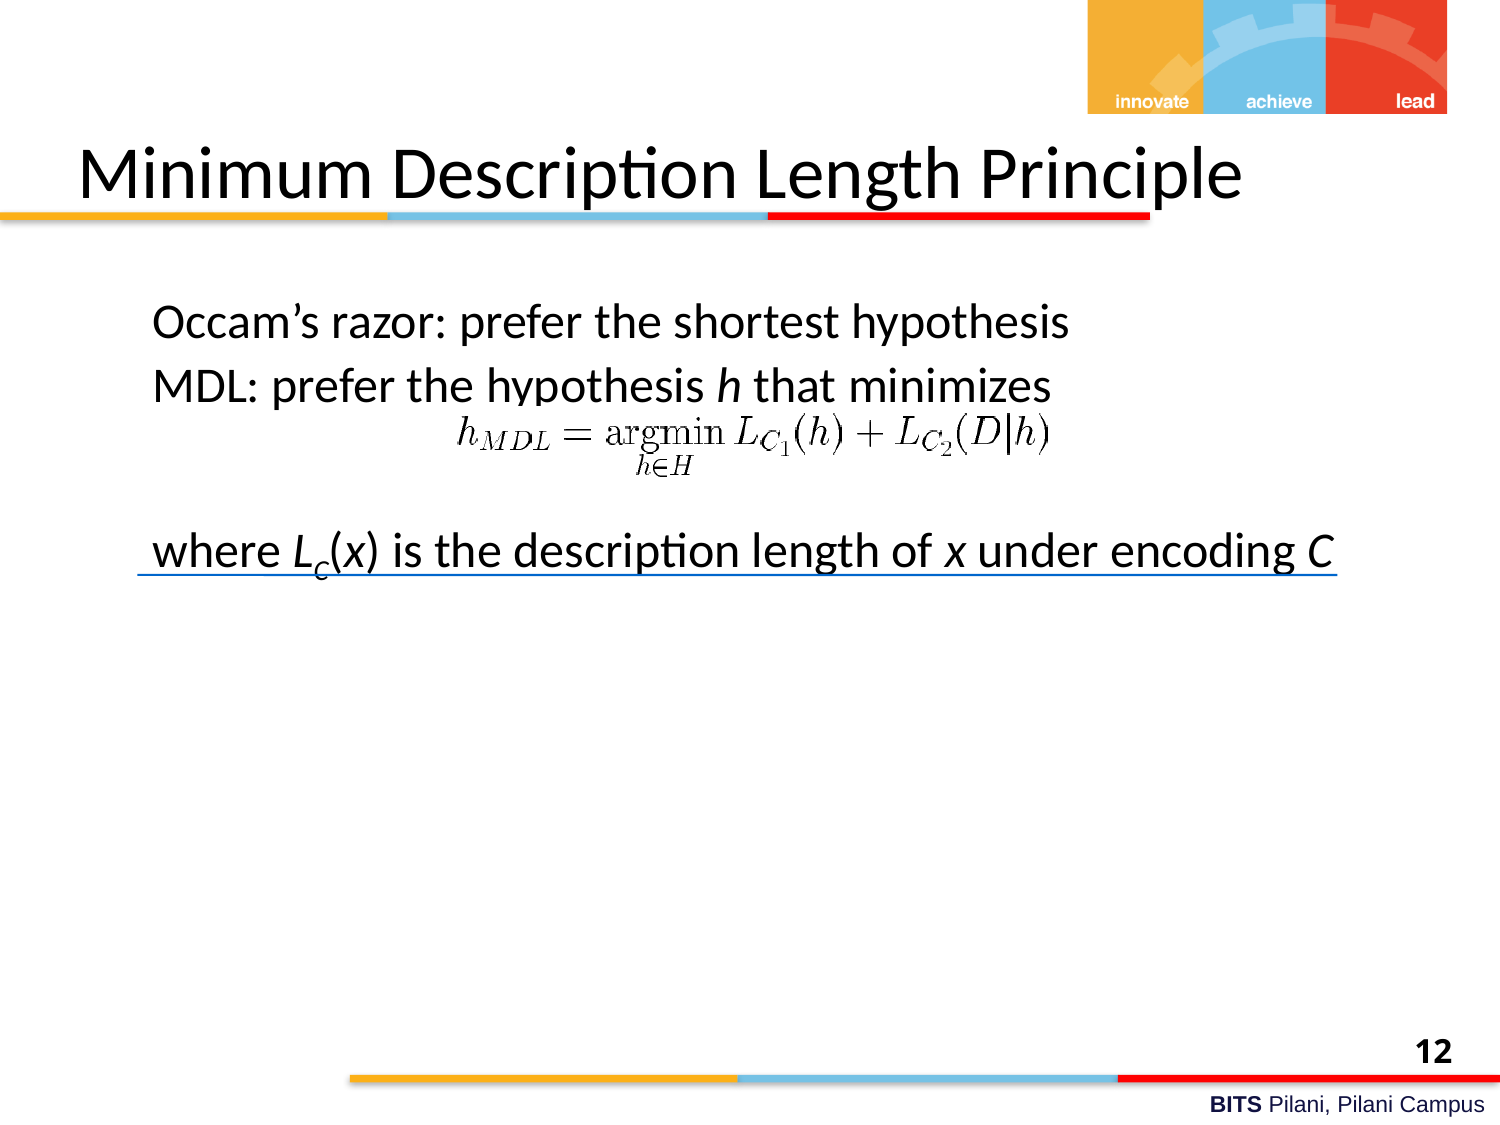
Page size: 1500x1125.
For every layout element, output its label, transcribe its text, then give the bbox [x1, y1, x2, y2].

title Minimum Description Length Principle [62, 75, 1450, 263]
picture [1087, 0, 1448, 75]
slide_number 12 [1399, 1023, 1500, 1072]
list Occam’s razor: prefer the shortest hypothesis MDL: prefer the hypothesis h that minimizes where LC(x) is the description length of x under encoding C [137, 287, 1475, 1013]
picture [449, 406, 1064, 482]
